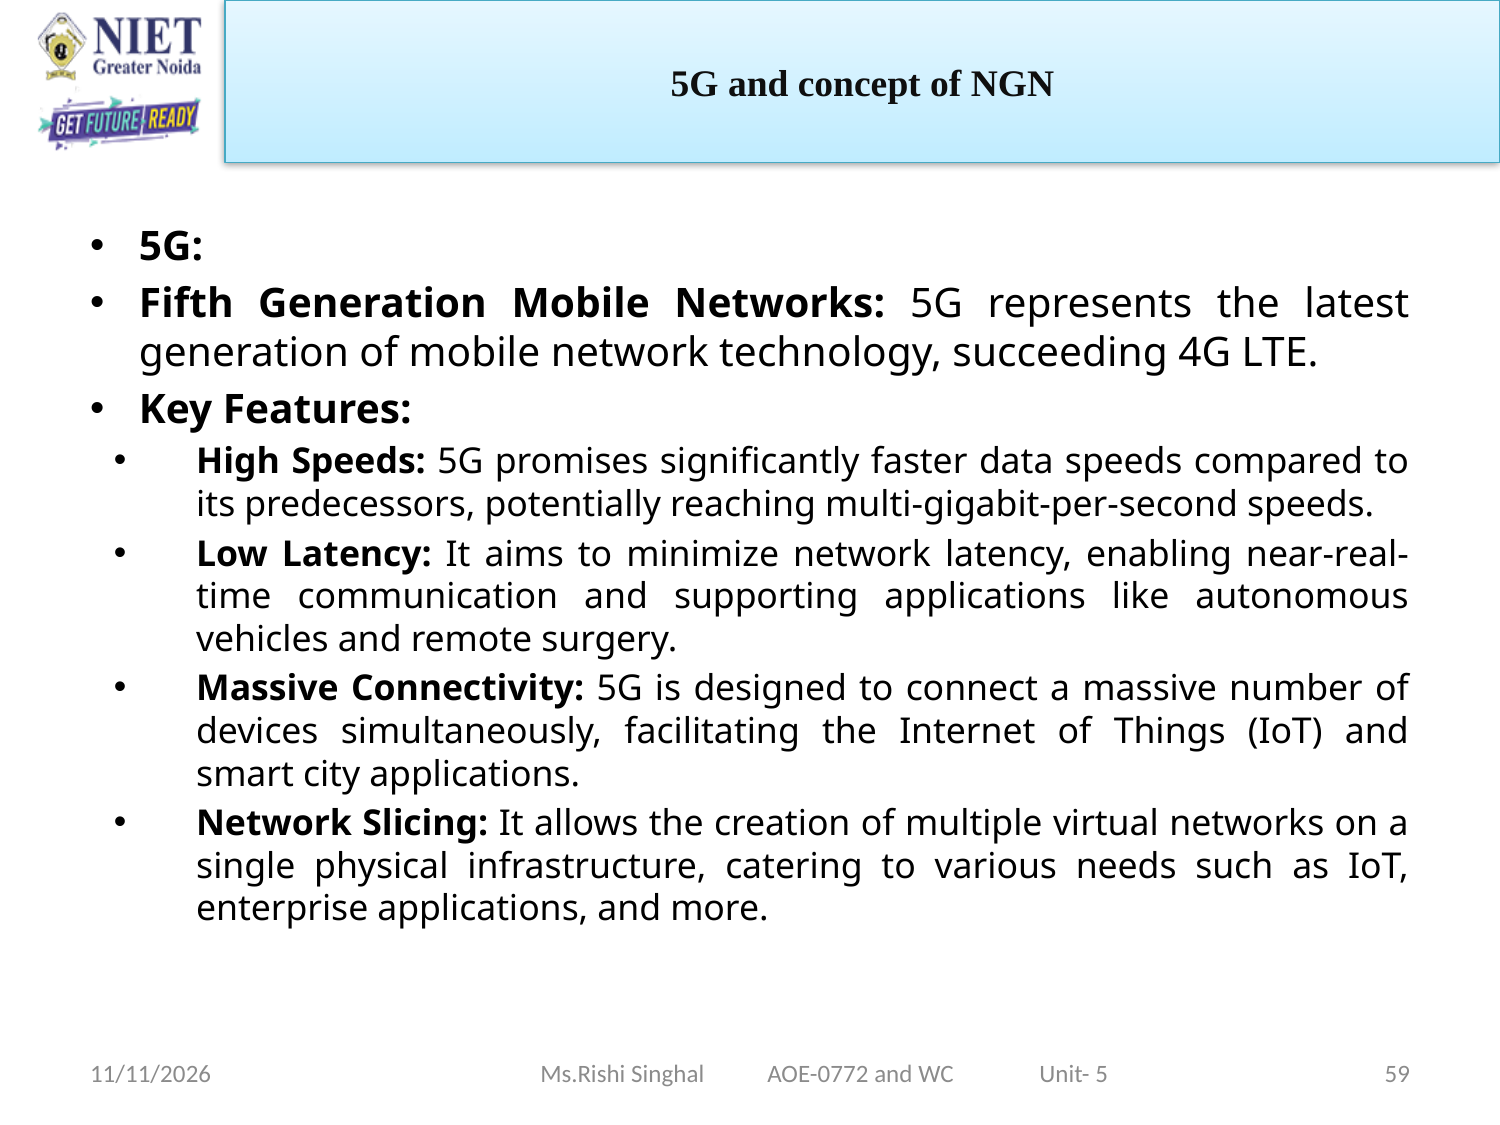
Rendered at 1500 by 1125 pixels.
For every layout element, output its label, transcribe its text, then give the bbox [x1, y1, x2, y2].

list 5G: Fifth Generation Mobile Networks: 5G represents the latest generation of mobile network technology, succeeding 4G LTE. Key Features: High Speeds: 5G promises significantly faster data speeds compared to its predecessors, potentially reaching multi-gigabit-per-second speeds. Low Latency: It aims to minimize network latency, enabling near-real-time communication and supporting applications like autonomous vehicles and remote surgery. Massive Connectivity: 5G is designed to connect a massive number of devices simultaneously, facilitating the Internet of Things (IoT) and smart city applications. Network Slicing: It allows the creation of multiple virtual networks on a single physical infrastructure, catering to various needs such as IoT, enterprise applications, and more. [75, 212, 1425, 955]
text_box 5G and concept of NGN [238, 0, 1500, 163]
footer Ms.Rishi Singhal AOE-0772 and WC Unit- 5 [412, 1042, 1074, 1103]
slide_number 59 [1074, 1042, 1425, 1103]
picture [0, 0, 238, 163]
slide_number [75, 1042, 412, 1103]
